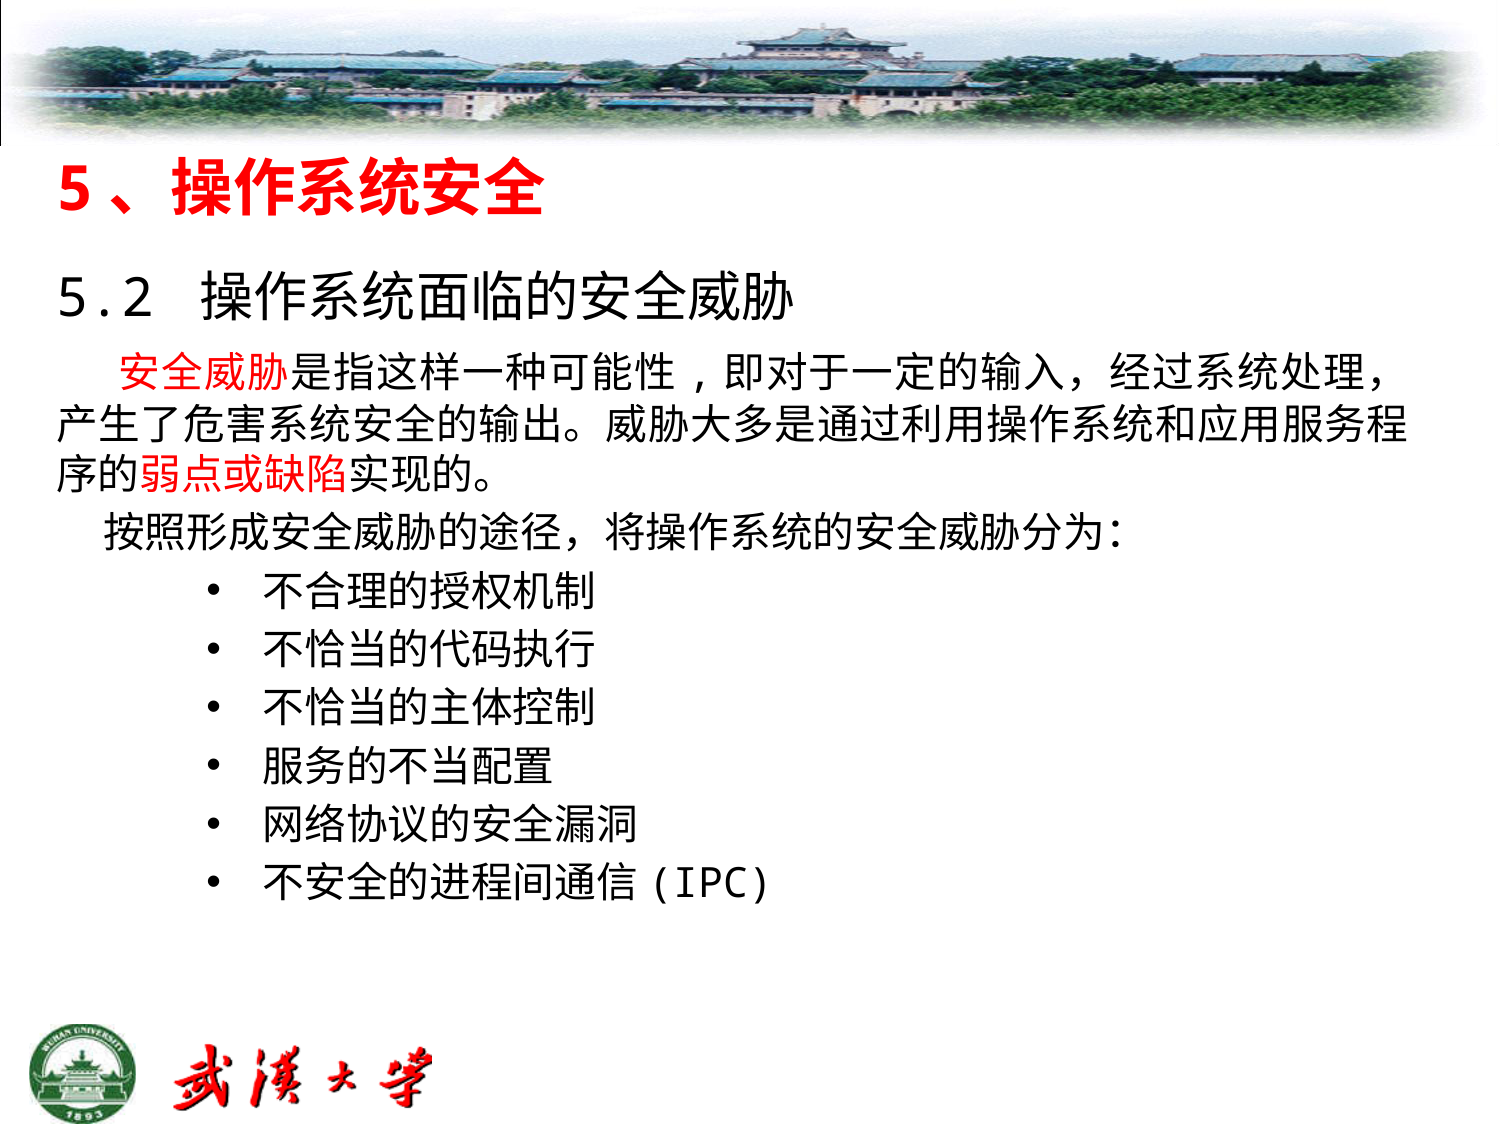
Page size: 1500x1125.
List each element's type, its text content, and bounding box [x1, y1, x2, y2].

list 5.2 操作系统面临的安全威胁 安全威胁是指这样一种可能性,即对于一定的输入，经过系统处理，产生了危害系统安全的输出。威胁大多是通过利用操作系统和应用服务程序的弱点或缺陷实现的。 按照形成安全威胁的途径，将操作系统的安全威胁分为： 不合理的授权机制 不恰当的代码执行 不恰当的主体控制 服务的不当配置 网络协议的安全漏洞 不安全的进程间通信(IPC) [41, 269, 1424, 946]
text_box 5、操作系统安全 [41, 101, 1466, 269]
picture [0, 0, 1500, 146]
picture [171, 1034, 432, 1125]
